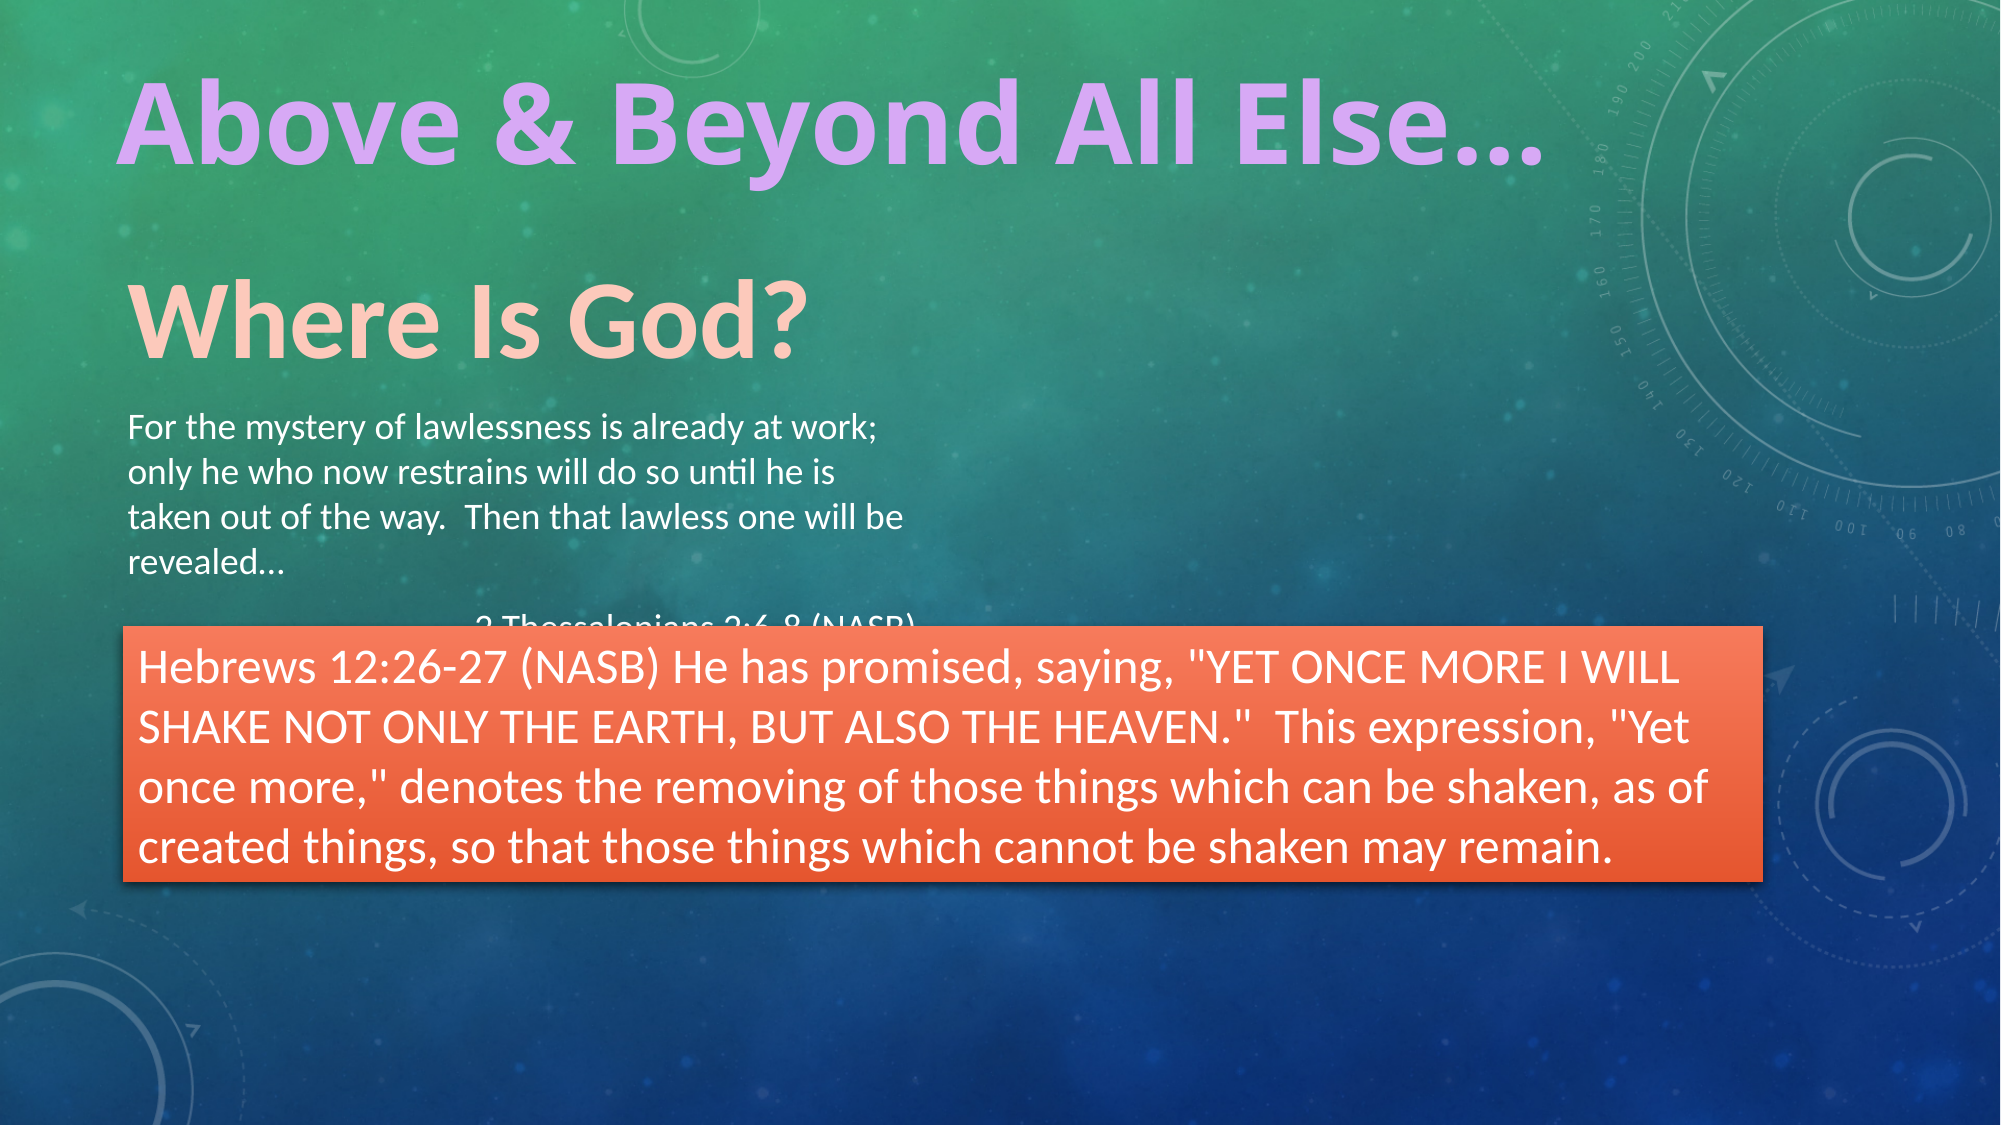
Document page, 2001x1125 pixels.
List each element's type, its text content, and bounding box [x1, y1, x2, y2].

picture [0, 0, 2001, 1125]
text_box Hebrews 12:26-27 (NASB) He has promised, saying, "YET ONCE MORE I WILL SHAKE NOT ONLY THE EARTH, BUT ALSO THE HEAVEN." This expression, "Yet once more," denotes the removing of those things which can be shaken, as of created things, so that those things which cannot be shaken may remain. [123, 626, 1763, 882]
list Where Is God? For the mystery of lawlessness is already at work; only he who now restrains will do so until he is taken out of the way. Then that lawless one will be revealed… 2 Thessalonians 2:6-8 (NASB) [112, 238, 932, 950]
title Above & Beyond All Else… [100, 0, 1763, 239]
